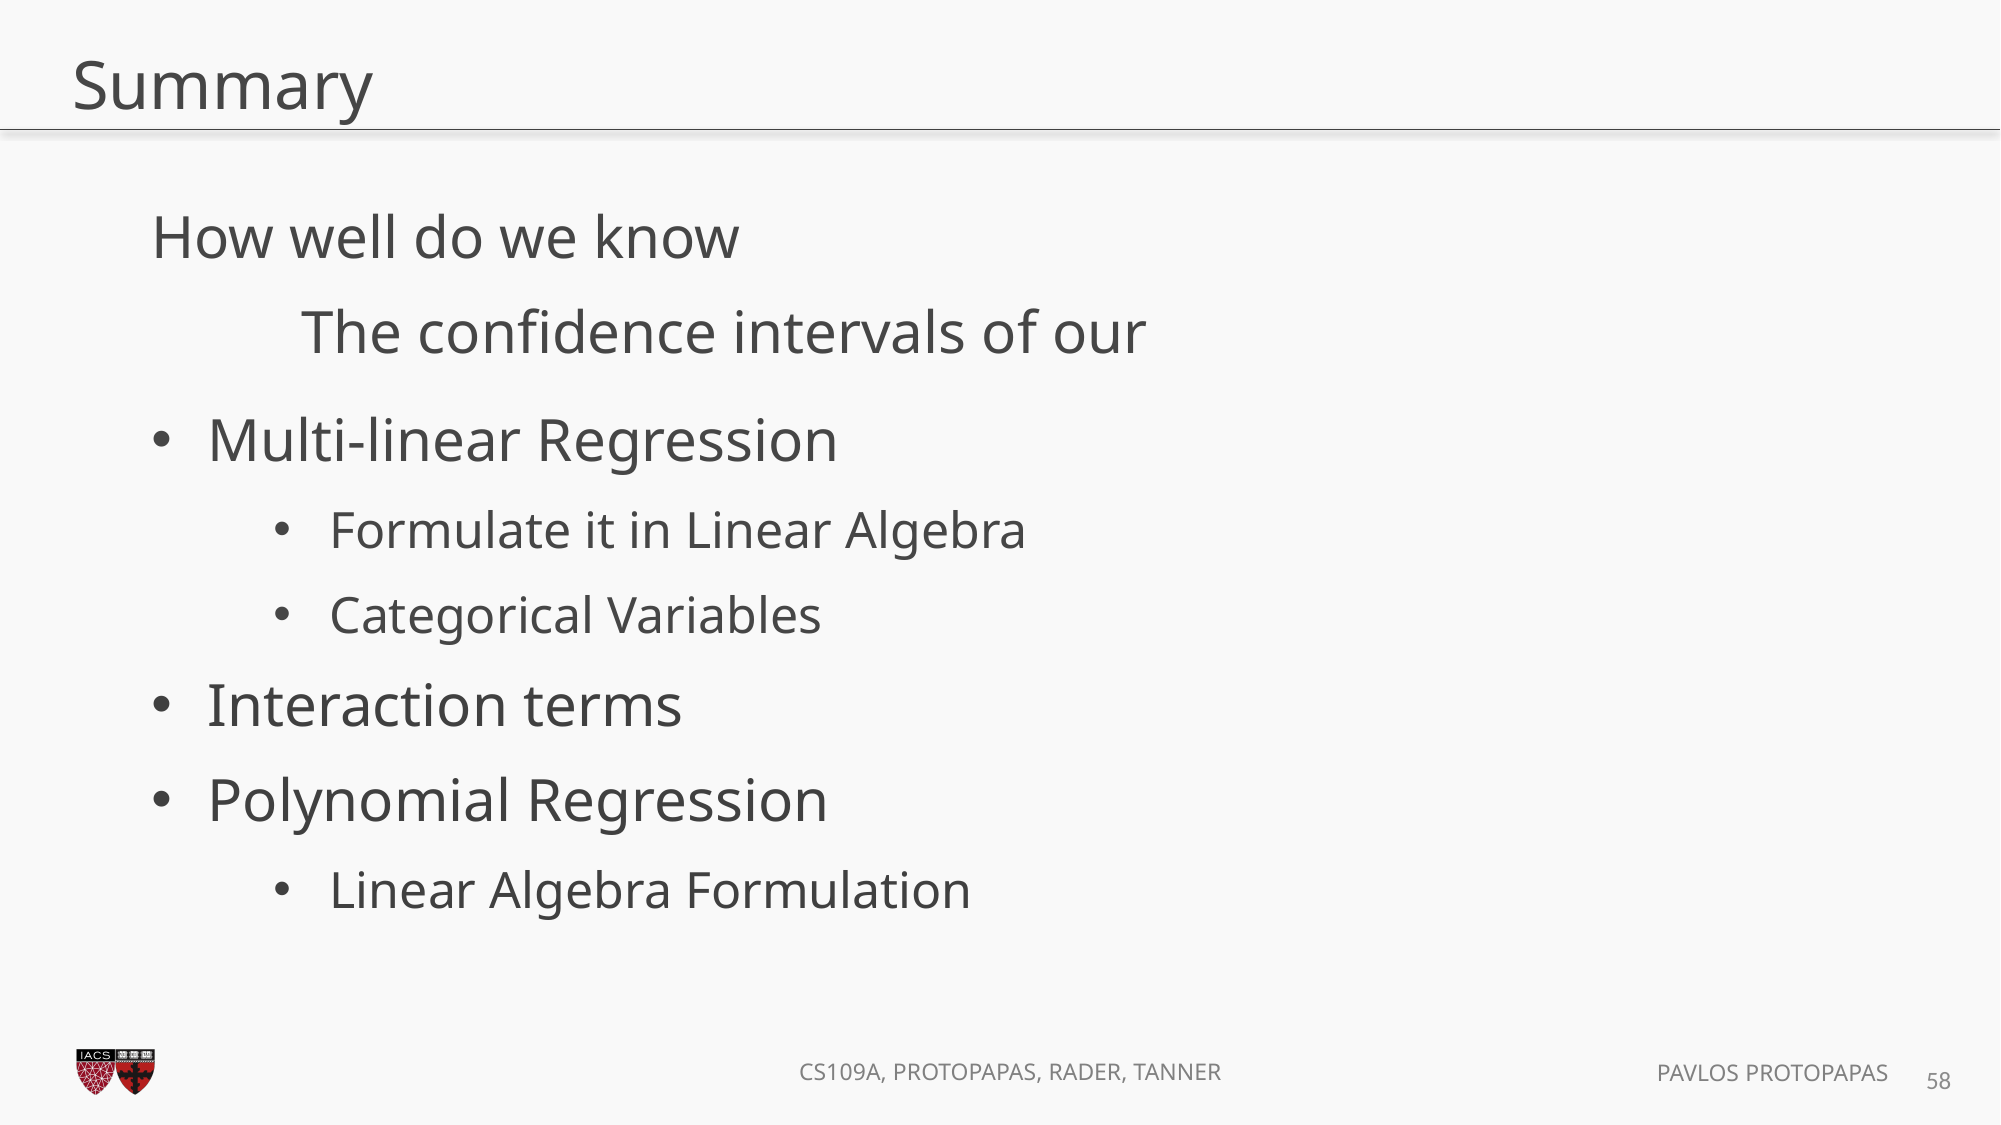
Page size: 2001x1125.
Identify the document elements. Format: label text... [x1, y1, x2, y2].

picture [75, 1049, 155, 1095]
title Summary [57, 35, 1943, 162]
slide_number 58 [1500, 1050, 1967, 1110]
